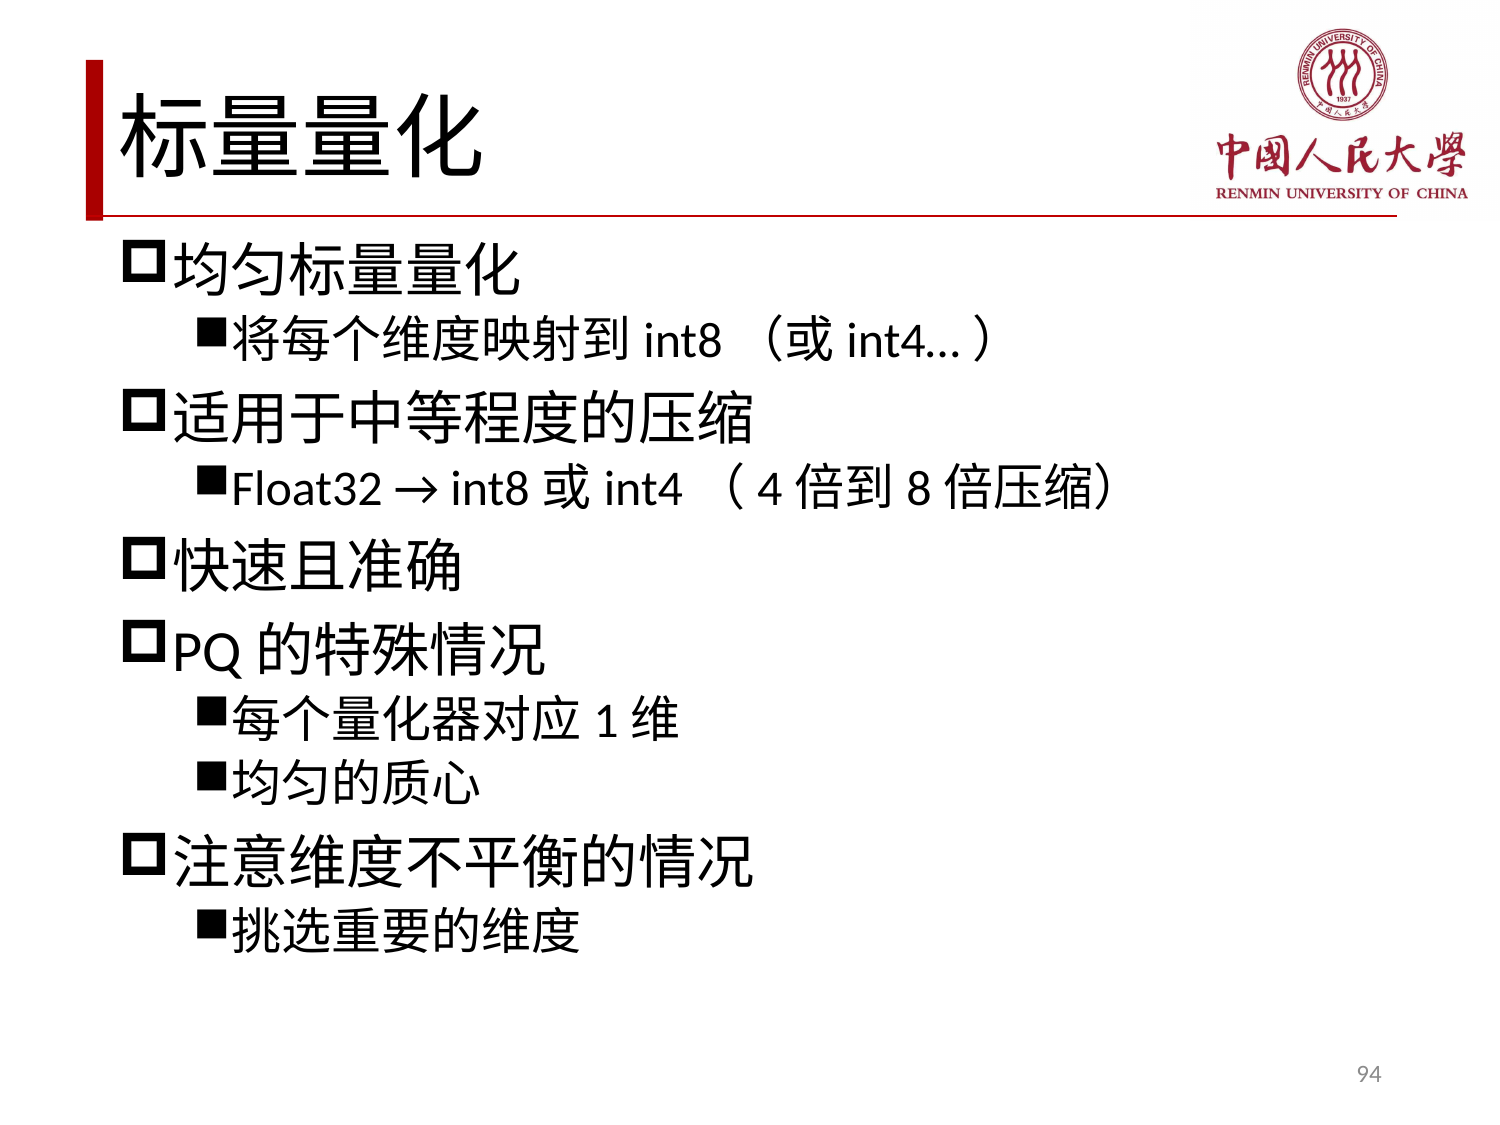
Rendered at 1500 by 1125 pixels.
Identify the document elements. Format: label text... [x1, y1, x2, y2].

slide_number 94 [1059, 1042, 1397, 1103]
picture [1190, 0, 1500, 221]
title 标量量化 [103, 59, 1397, 221]
list 均匀标量量化 将每个维度映射到int8（或int4…） 适用于中等程度的压缩 Float32 → int8或int4（4倍到8倍压缩） 快速且准确 PQ的特殊情况 每个量化器对应1维 均匀的质心 注意维度不平衡的情况 挑选重要的维度 [103, 233, 1397, 1014]
